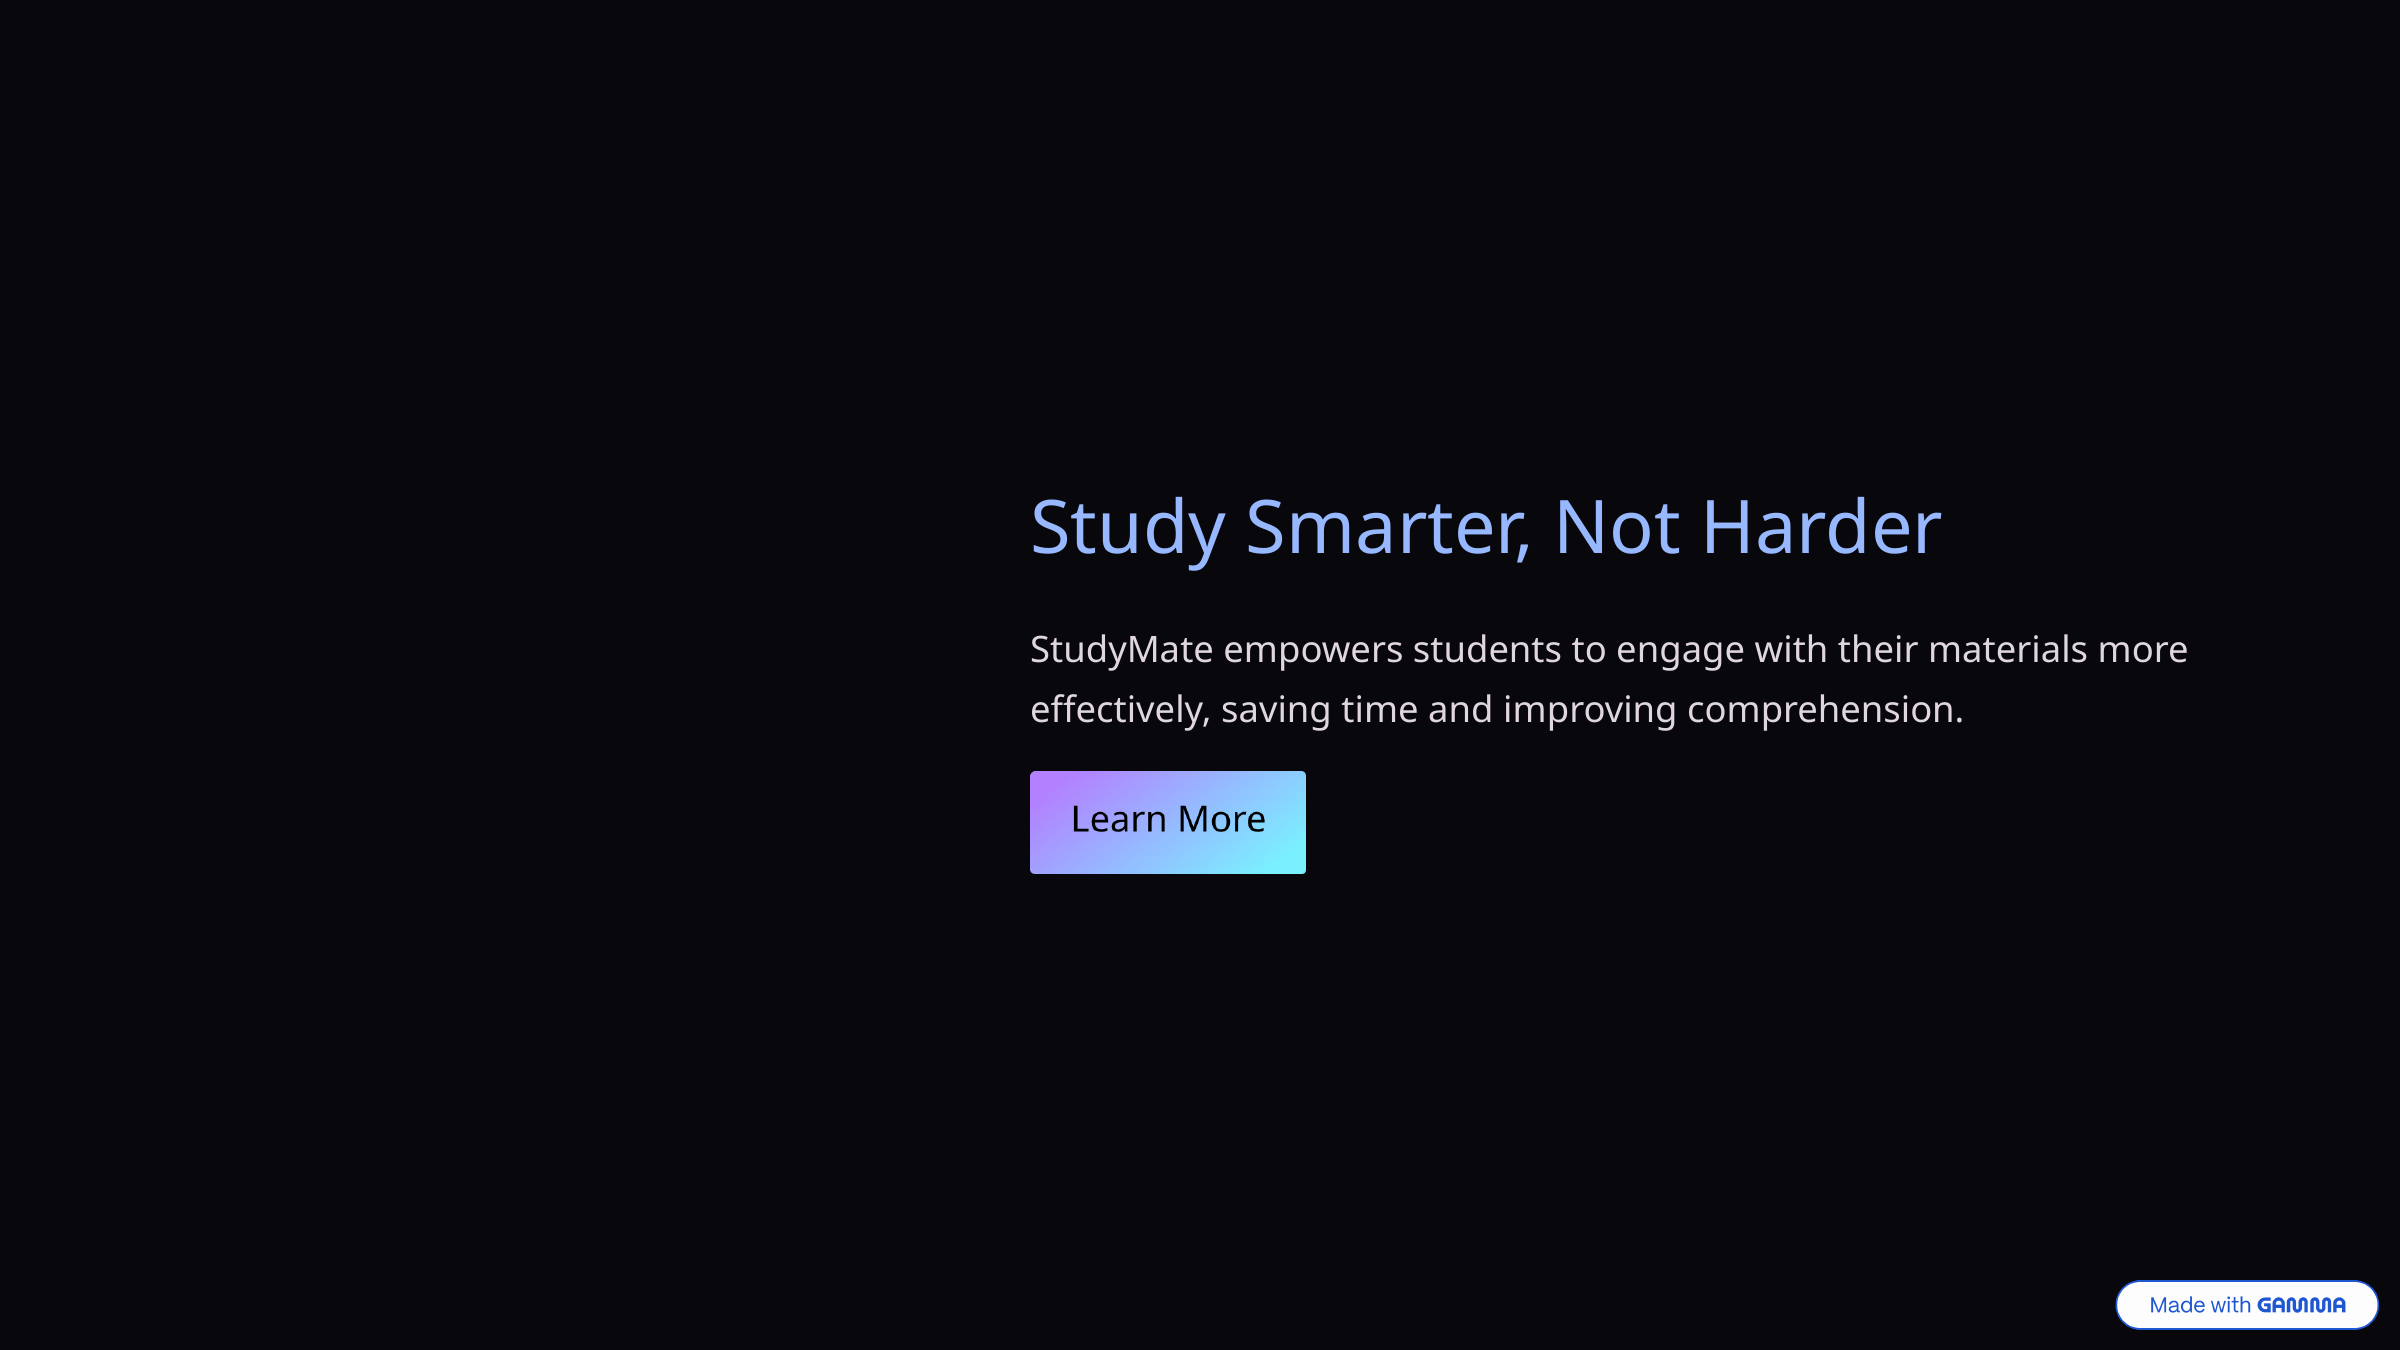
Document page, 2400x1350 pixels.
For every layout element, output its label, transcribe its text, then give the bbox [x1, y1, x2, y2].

text_box StudyMate empowers students to engage with their materials more effectively, saving time and improving comprehension. [1030, 610, 2270, 730]
text_box Study Smarter, Not Harder [1030, 475, 2032, 569]
picture [1030, 771, 1306, 875]
picture [2106, 1271, 2389, 1339]
